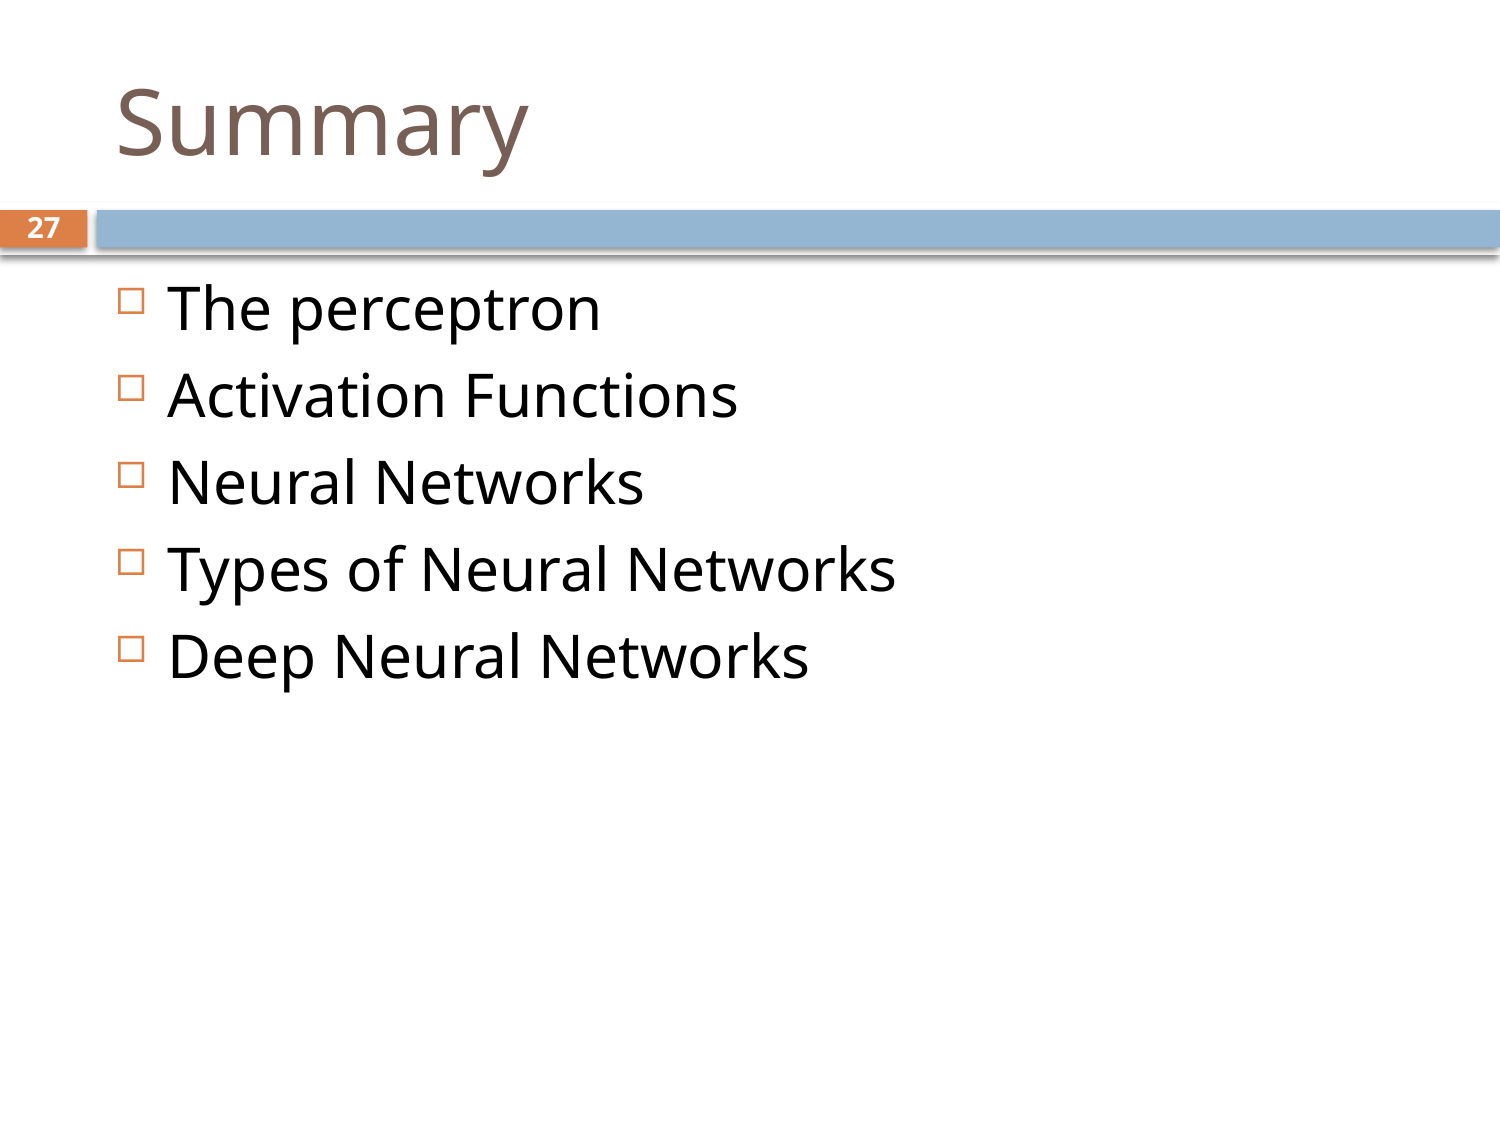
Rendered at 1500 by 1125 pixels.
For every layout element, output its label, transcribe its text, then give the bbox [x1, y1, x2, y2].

slide_number 27 [0, 208, 88, 249]
title Summary [100, 37, 1438, 200]
list The perceptron Activation Functions Neural Networks Types of Neural Networks Deep Neural Networks [100, 262, 1438, 1000]
